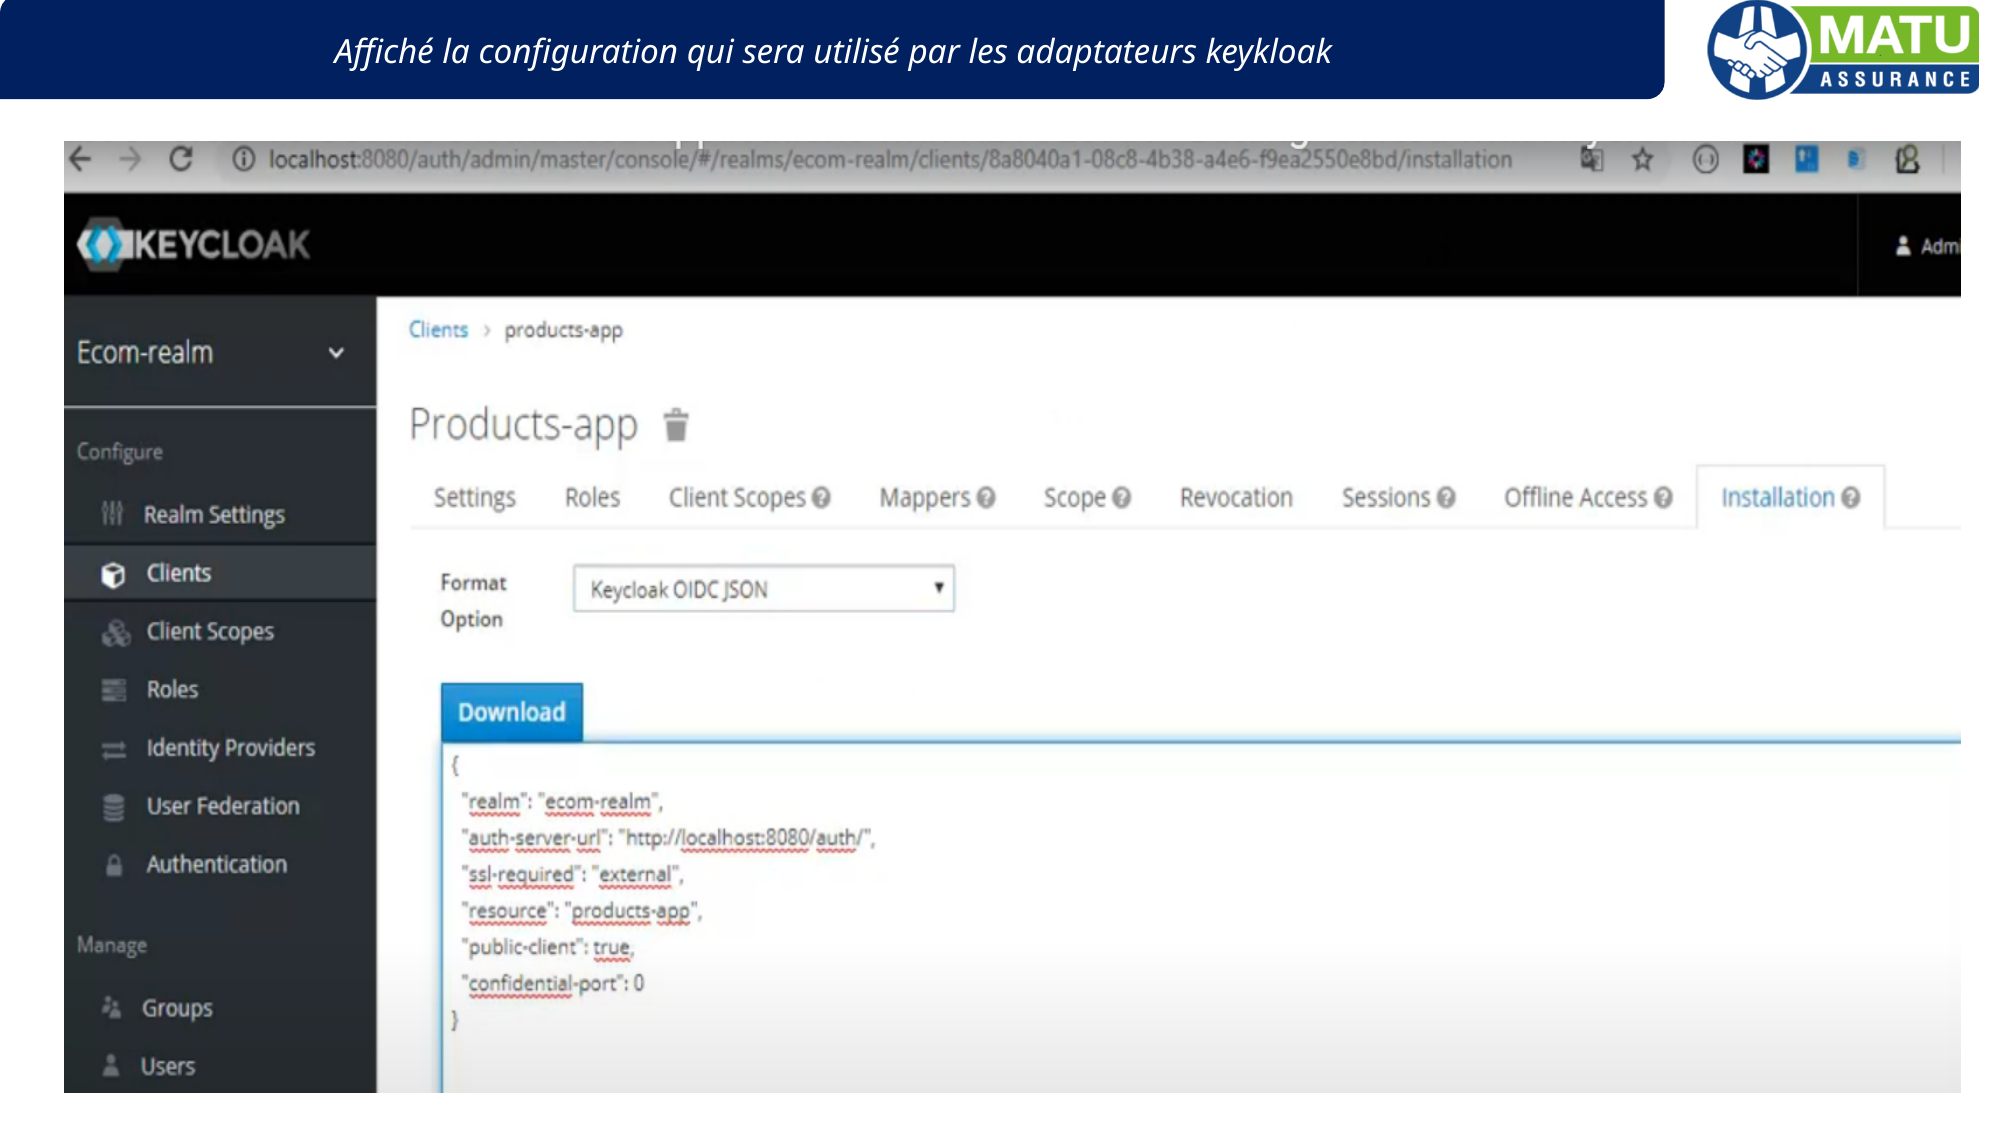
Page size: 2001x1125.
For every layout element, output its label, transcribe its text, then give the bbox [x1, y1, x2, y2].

text_box Affiché la configuration qui sera utilisé par les adaptateurs keykloak [0, 23, 1669, 78]
picture [64, 141, 1961, 1125]
picture [1696, 0, 1988, 101]
